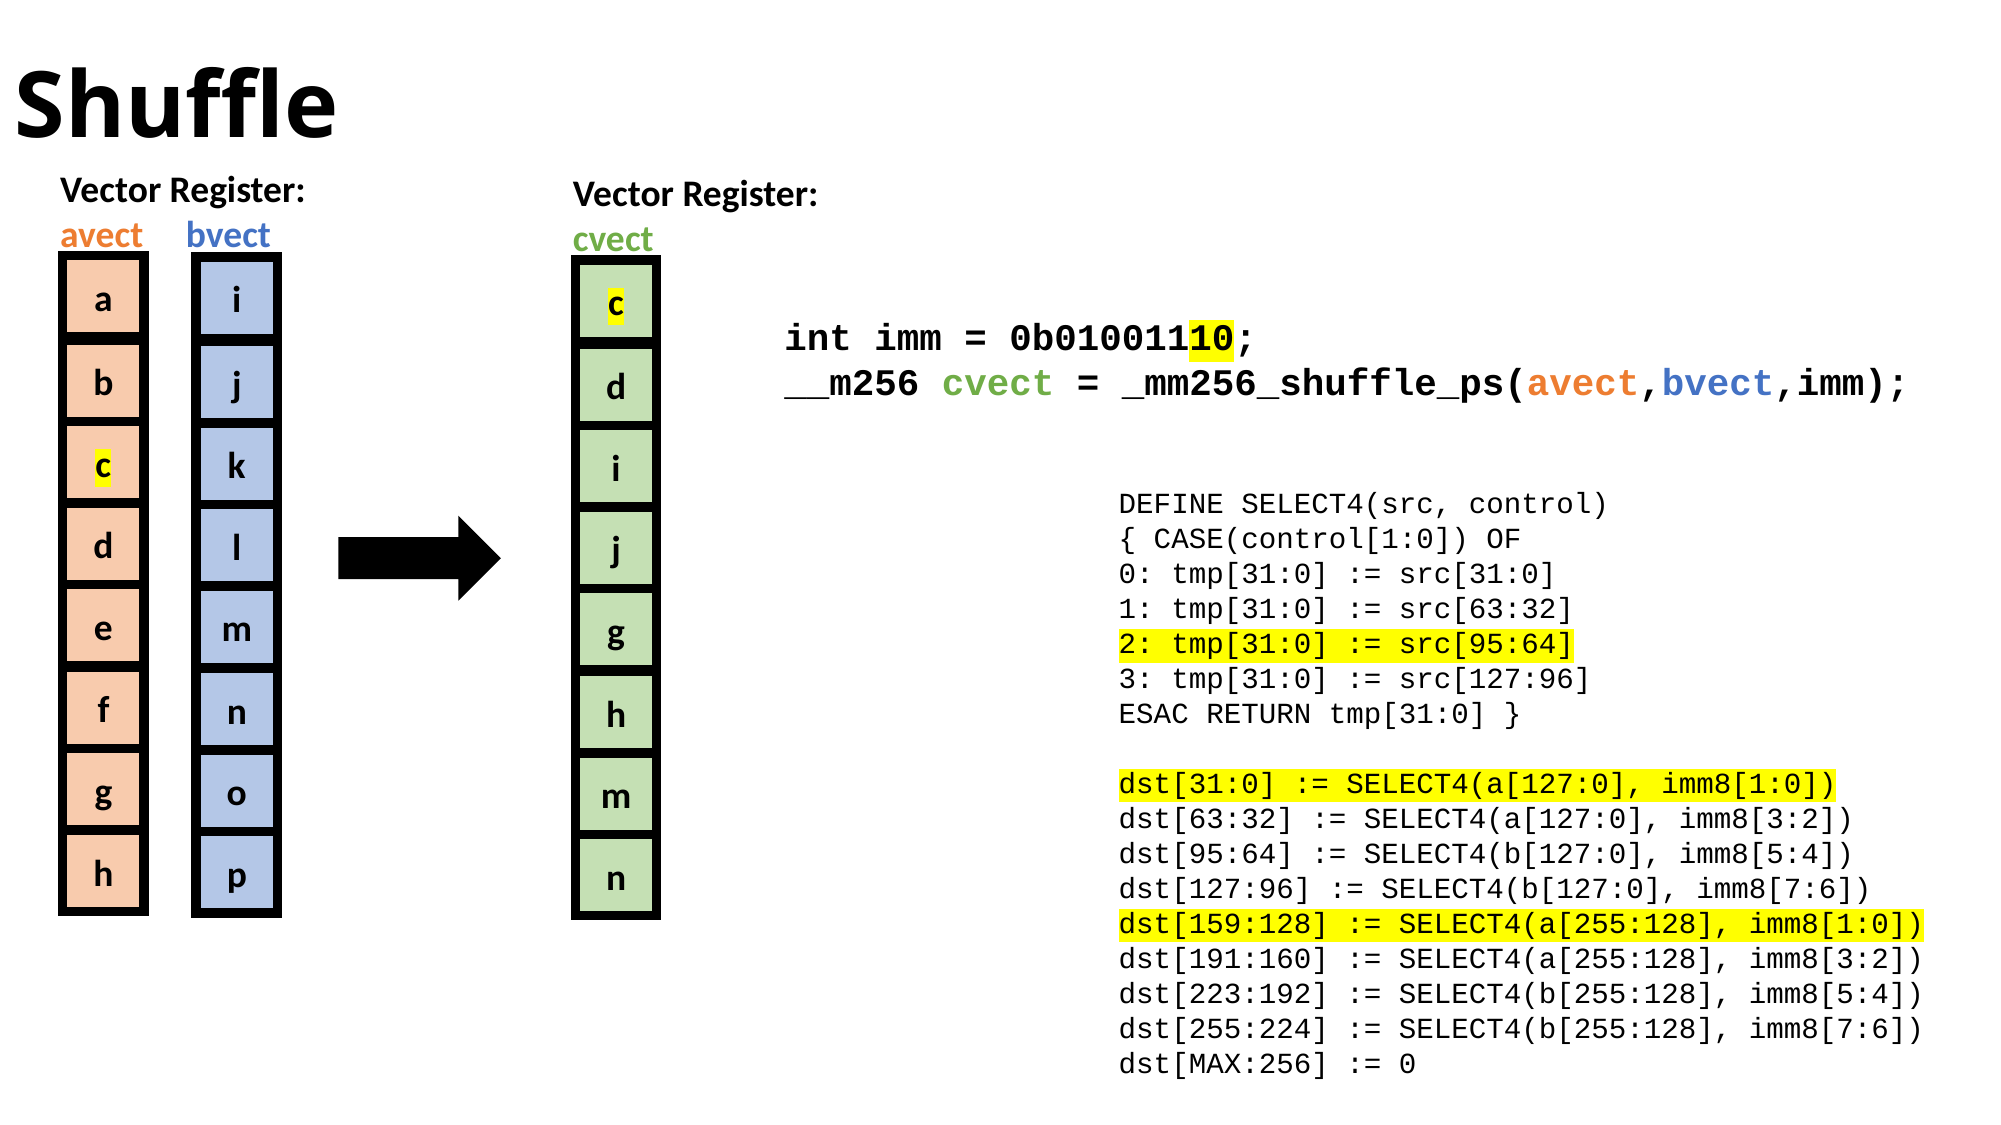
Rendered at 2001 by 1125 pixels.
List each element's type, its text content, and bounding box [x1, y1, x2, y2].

text_box k [195, 422, 278, 503]
text_box b [62, 339, 145, 420]
text_box g [62, 748, 145, 829]
text_box p [195, 831, 278, 914]
text_box int imm = 0b01001110; __m256 cvect = _mm256_shuffle_ps(avect,bvect,imm); [769, 305, 2000, 546]
text_box h [62, 829, 145, 913]
text_box a [62, 255, 145, 338]
text_box o [195, 749, 278, 831]
text_box j [195, 340, 278, 422]
text_box DEFINE SELECT4(src, control) { CASE(control[1:0]) OF 0: tmp[31:0] := src[31:0] 1: tmp[31:0] := src[63:32] 2: tmp[31:0] := src[95:64] 3: tmp[31:0] := src[127:96] ESAC RETURN tmp[31:0] } dst[31:0] := SELECT4(a[127:0], imm8[1:0]) dst[63:32] := SELECT4(a[127:0], imm8[3:2]) dst[95:64] := SELECT4(b[127:0], imm8[5:4]) dst[127:96] := SELECT4(b[127:0], imm8[7:6]) dst[159:128] := SELECT4(a[255:128], imm8[1:0]) dst[191:160] := SELECT4(a[255:128], imm8[3:2]) dst[223:192] := SELECT4(b[255:128], imm8[5:4]) dst[255:224] := SELECT4(b[255:128], imm8[7:6]) dst[MAX:256] := 0 [1103, 477, 1947, 1087]
text_box d [574, 343, 658, 425]
text_box g [574, 588, 658, 670]
text_box Vector Register: avect bvect [45, 157, 350, 263]
text_box e [62, 583, 145, 666]
text_box f [62, 666, 145, 748]
text_box c [62, 420, 145, 502]
text_box m [195, 585, 278, 668]
text_box d [62, 502, 145, 583]
text_box i [195, 256, 278, 340]
text_box [338, 515, 501, 601]
text_box Vector Register: cvect [557, 161, 862, 267]
text_box c [574, 259, 658, 342]
title Shuffle [0, 0, 1725, 217]
text_box n [195, 668, 278, 749]
text_box n [574, 833, 658, 917]
text_box j [574, 506, 658, 588]
text_box h [574, 670, 658, 752]
text_box m [574, 752, 658, 833]
text_box i [574, 425, 658, 506]
text_box l [195, 503, 278, 585]
